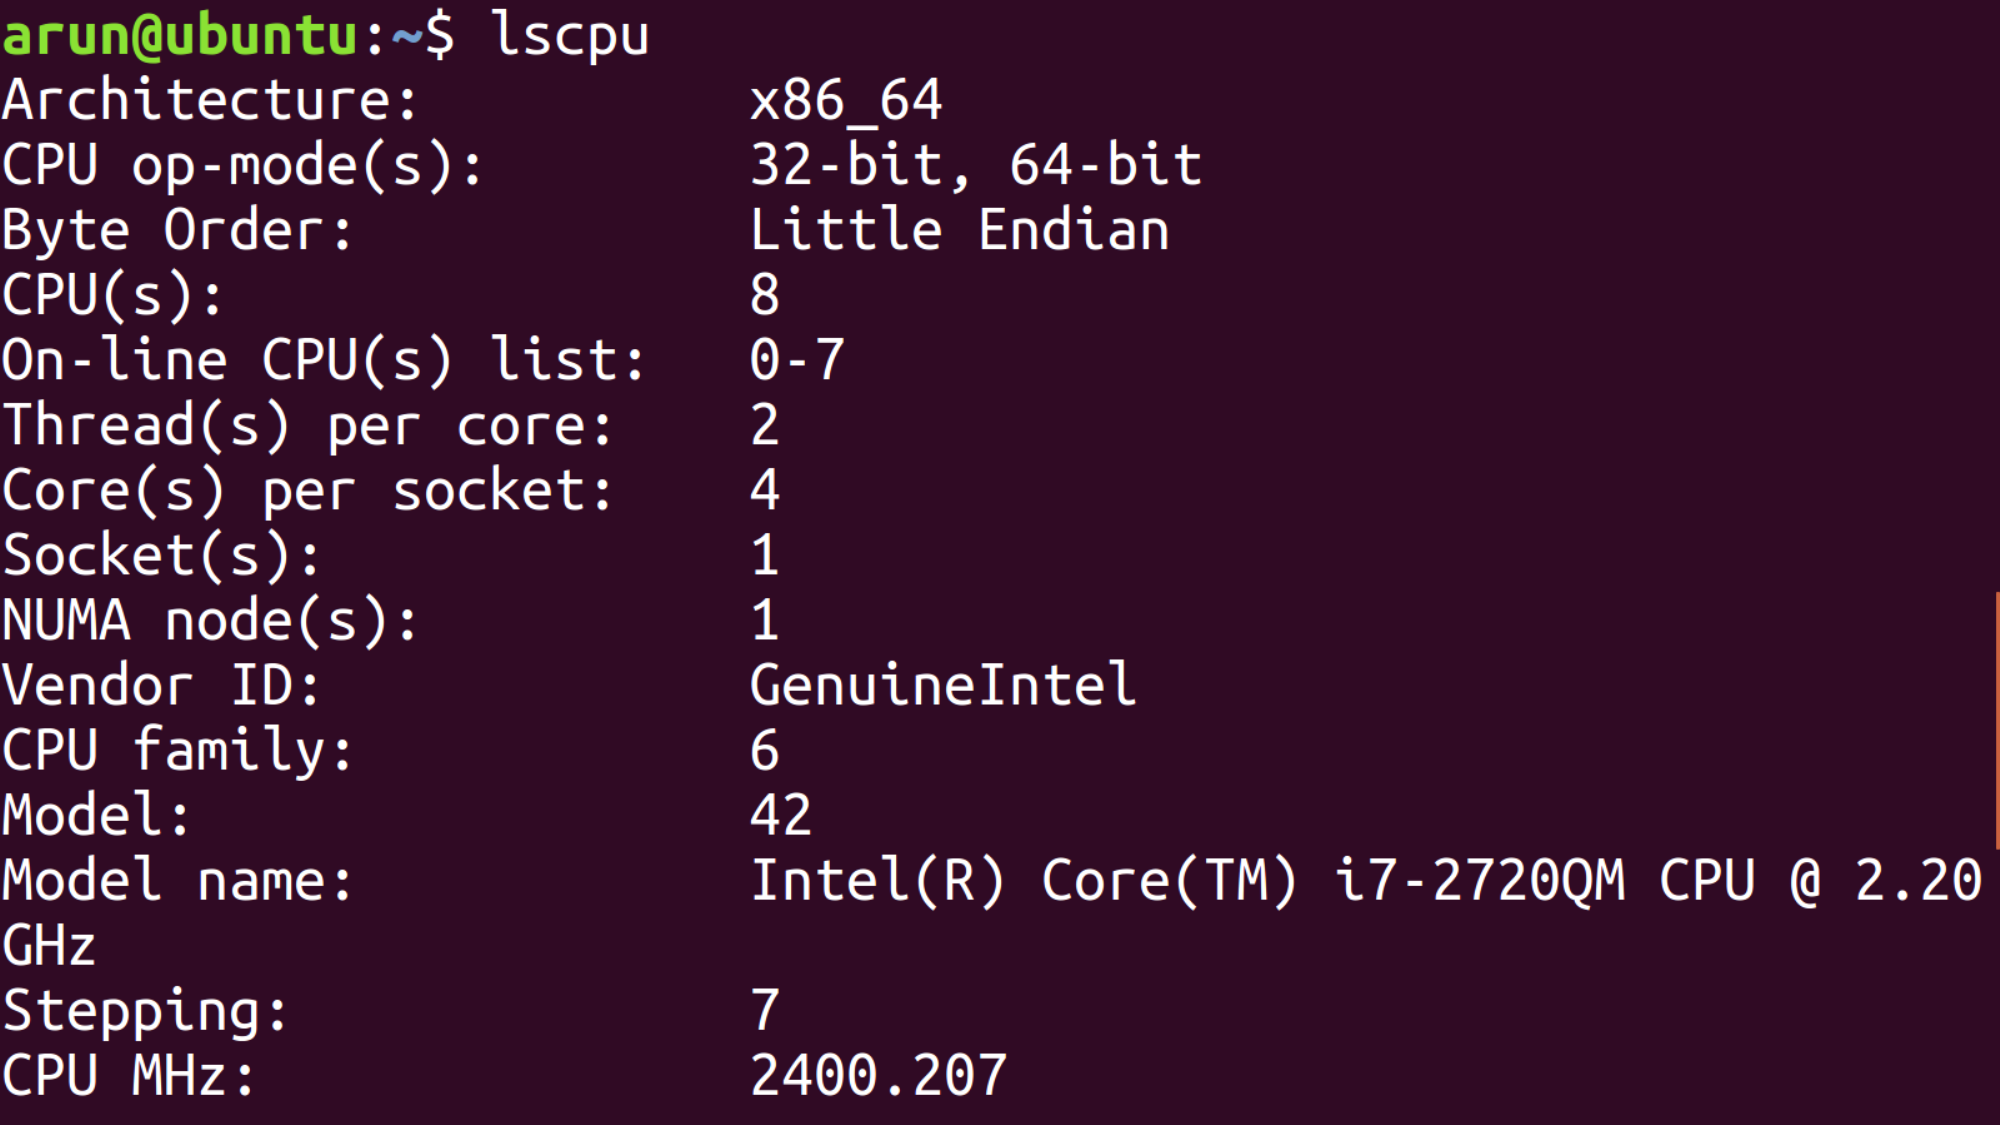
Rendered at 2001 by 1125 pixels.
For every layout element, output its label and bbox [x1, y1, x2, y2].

list [0, 0, 2000, 1125]
